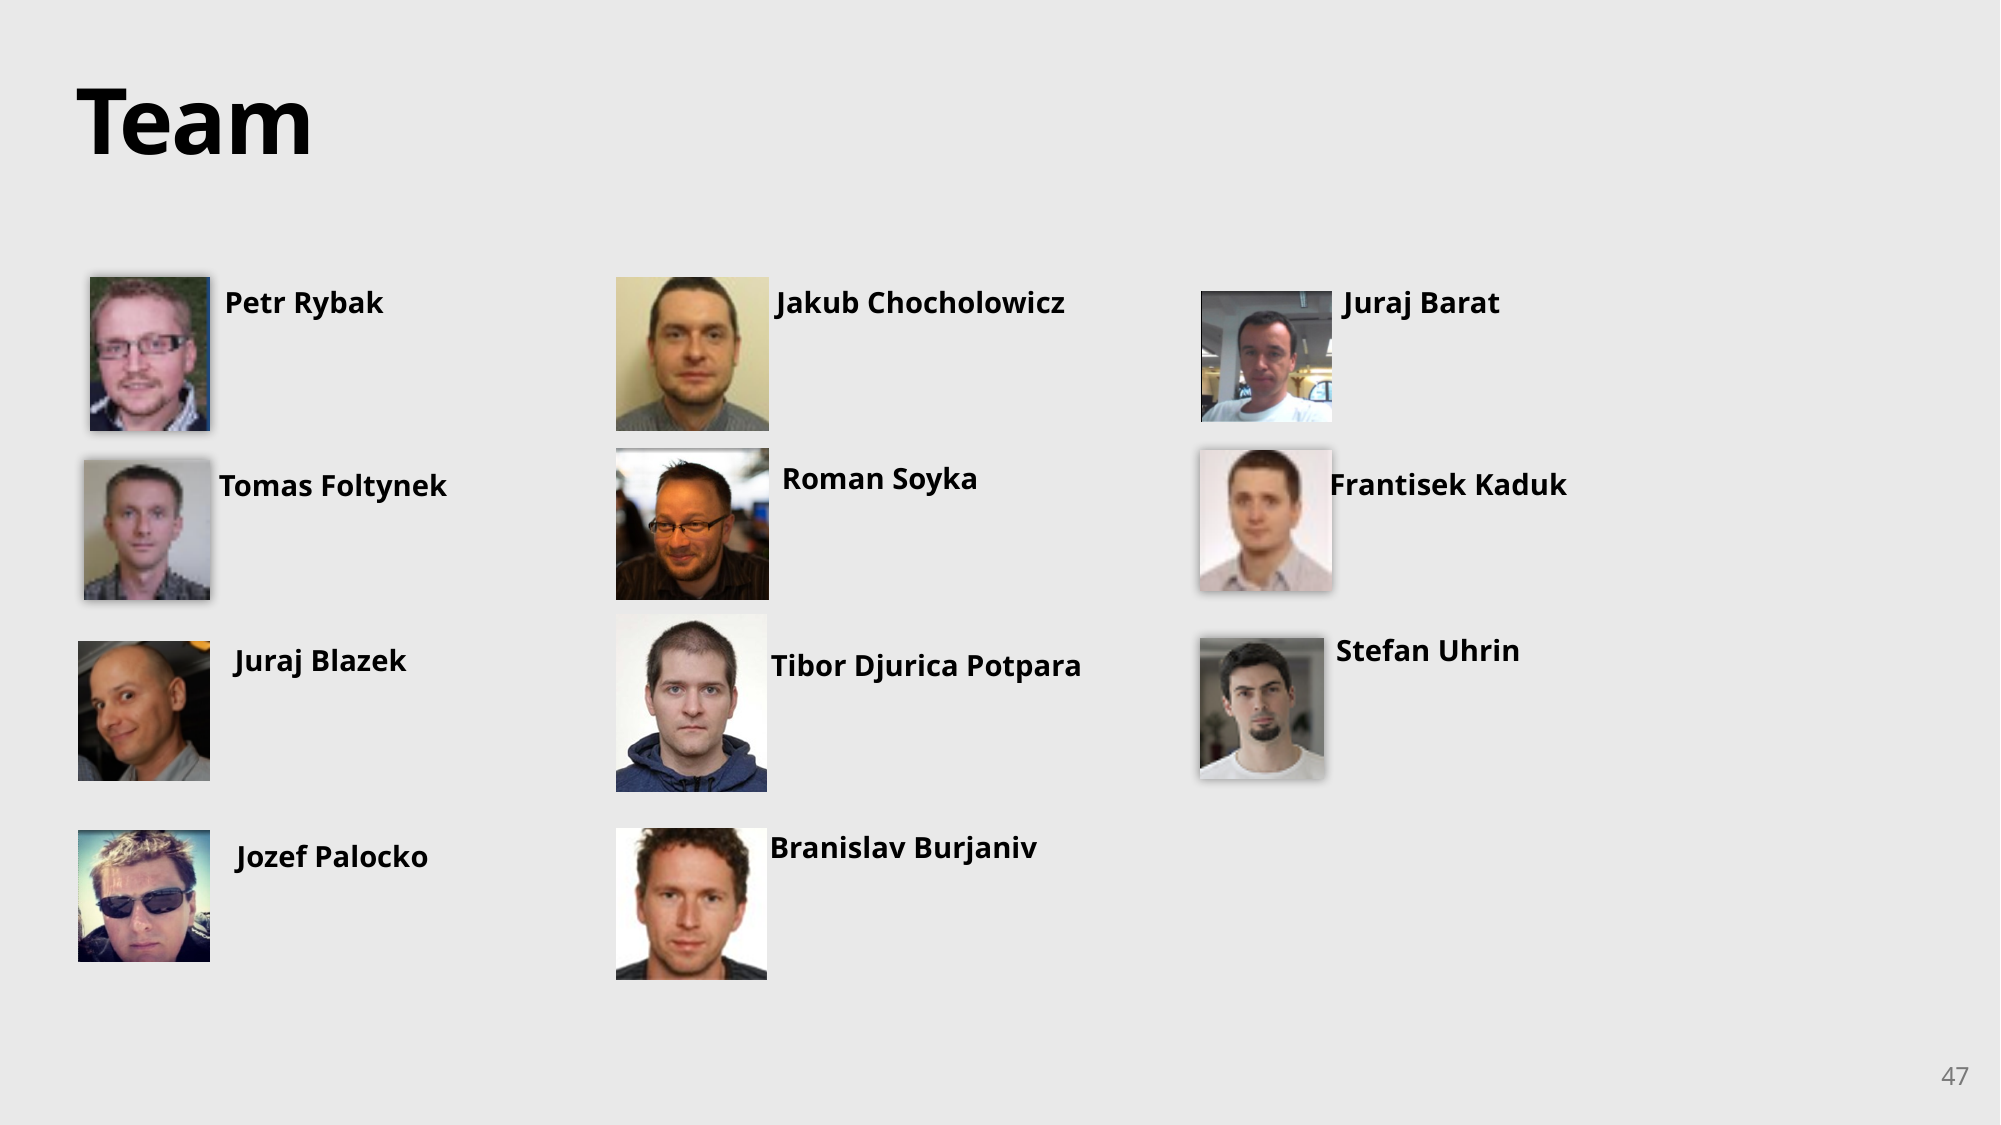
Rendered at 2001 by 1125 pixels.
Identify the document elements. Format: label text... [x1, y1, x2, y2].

text_box Branislav Burjaniv [754, 822, 1053, 873]
text_box Jozef Palocko [221, 830, 444, 881]
picture [1200, 638, 1324, 779]
text_box Tibor Djurica Potpara [767, 640, 1098, 690]
slide_number 47 [1806, 1056, 2000, 1125]
picture [78, 641, 210, 781]
text_box Frantisek Kaduk [1332, 458, 1583, 509]
picture [90, 277, 210, 431]
picture [616, 448, 769, 600]
text_box Juraj Blazek [219, 634, 422, 685]
picture [615, 828, 767, 980]
picture [84, 460, 210, 600]
picture [1200, 291, 1332, 422]
text_box Juraj Barat [1328, 277, 1516, 327]
text_box Jakub Chocholowicz [769, 277, 1081, 327]
picture [78, 830, 210, 962]
text_box Stefan Uhrin [1321, 624, 1536, 675]
text_box Petr Rybak [210, 277, 399, 327]
text_box Roman Soyka [769, 453, 994, 503]
picture [615, 614, 767, 792]
picture [616, 277, 769, 431]
title Team [75, 75, 1925, 180]
text_box Tomas Foltynek [210, 460, 463, 510]
picture [1200, 450, 1332, 591]
